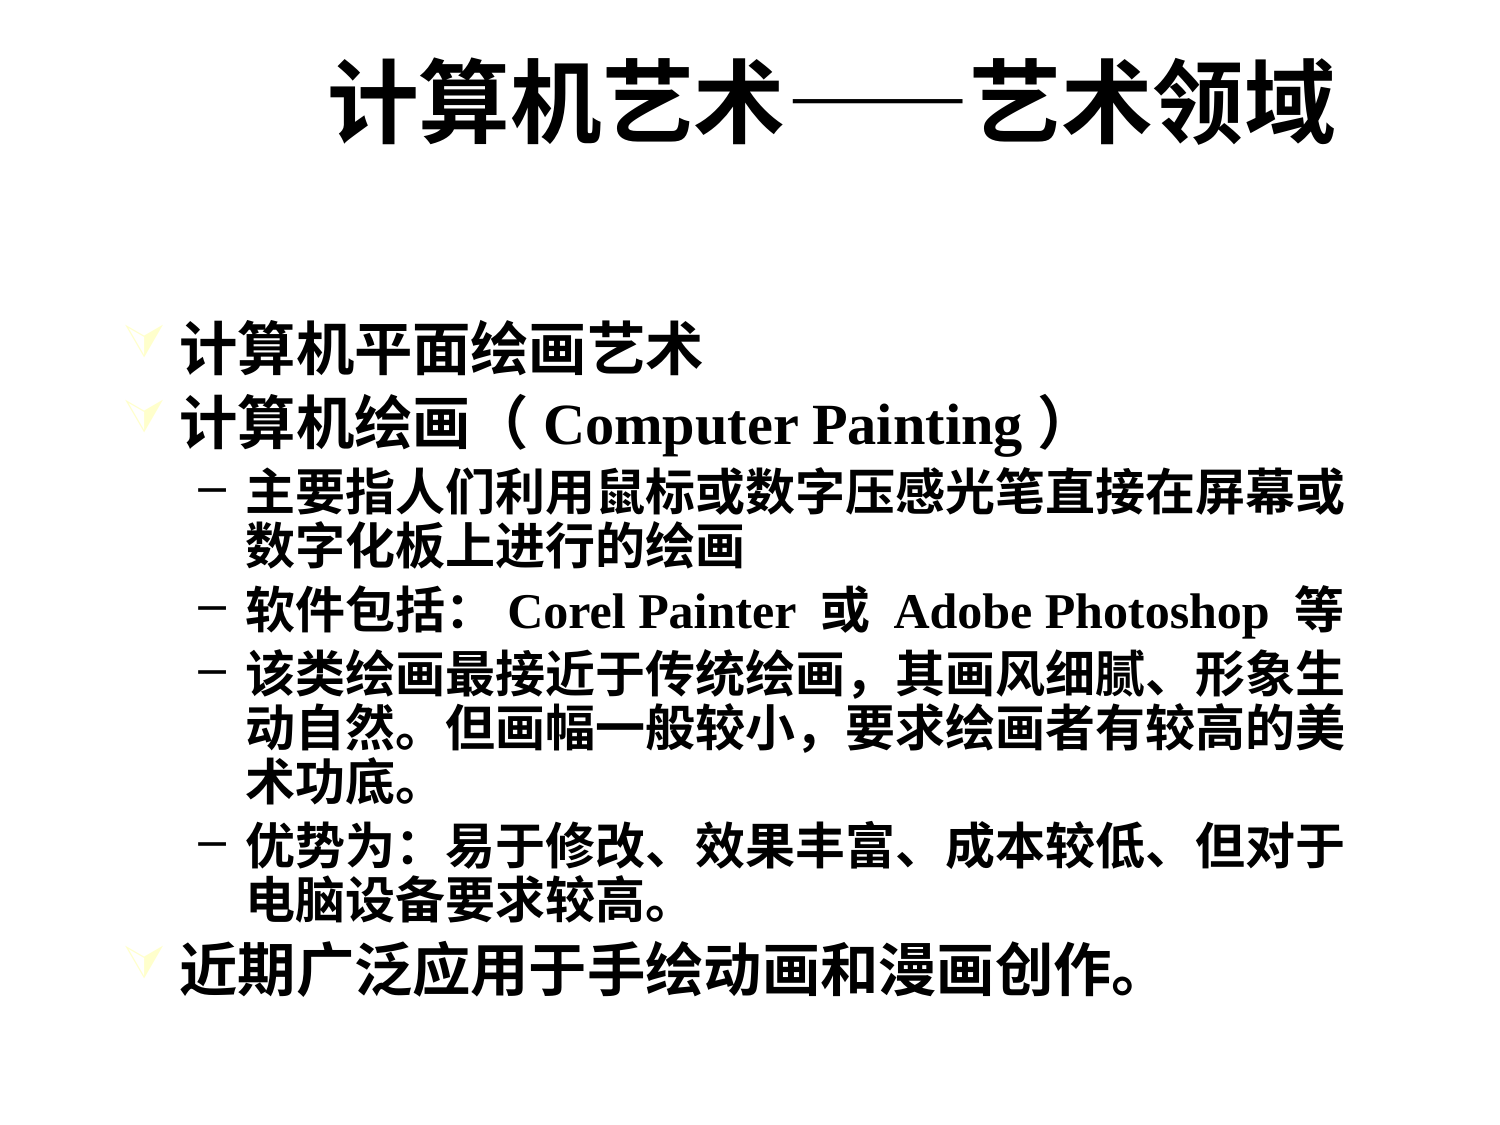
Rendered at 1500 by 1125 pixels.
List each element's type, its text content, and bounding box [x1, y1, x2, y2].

list 计算机平面绘画艺术 计算机绘画（Computer Painting） 主要指人们利用鼠标或数字压感光笔直接在屏幕或数字化板上进行的绘画 软件包括：Corel Painter 或 Adobe Photoshop 等 该类绘画最接近于传统绘画，其画风细腻、形象生动自然。但画幅一般较小，要求绘画者有较高的美术功底。 优势为：易于修改、效果丰富、成本较低、但对于电脑设备要求较高。 近期广泛应用于手绘动画和漫画创作。 [108, 312, 1384, 1047]
title 计算机艺术——艺术领域 [312, 37, 1475, 275]
